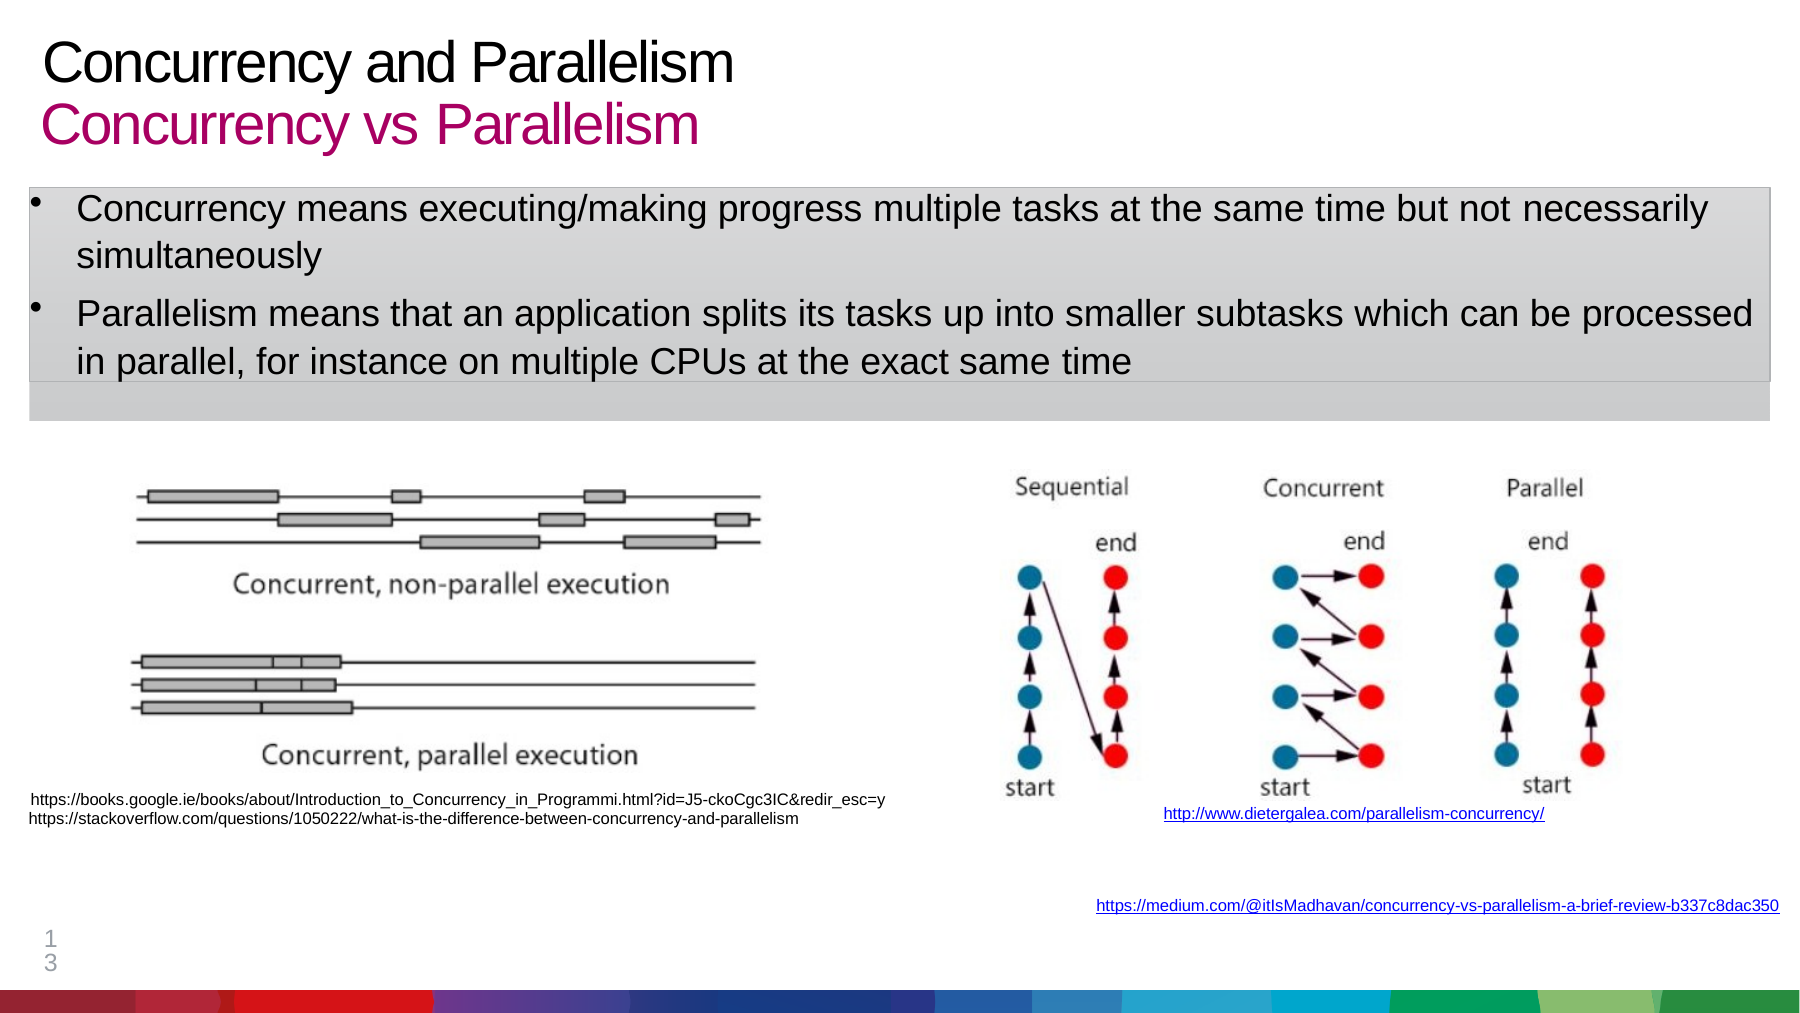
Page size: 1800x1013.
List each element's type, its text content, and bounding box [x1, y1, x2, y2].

picture [1390, 990, 1800, 1013]
text_box [129, 483, 769, 773]
text_box https://books.google.ie/books/about/Introduction_to_Concurrency_in_Programmi.html?id=J5-ckoCgc3IC&redir_esc=y https://stackoverflow.com/questions/1050222/what-is-the-difference-between-concurrency-and-parallelism [28, 790, 903, 828]
text_box [29, 382, 1770, 421]
text_box [999, 469, 1623, 801]
text_box https://medium.com/@itIsMadhavan/concurrency-vs-parallelism-a-brief-review-b337c8dac350 [1094, 895, 1793, 916]
text_box http://www.dietergalea.com/parallelism-concurrency/ [1161, 803, 1554, 824]
slide_number 13 [36, 922, 61, 953]
picture [0, 906, 1271, 1013]
title Concurrency and Parallelism Concurrency vs Parallelism [39, 30, 791, 170]
text_box Concurrency means executing/making progress multiple tasks at the same time but not necessarily simultaneously Parallelism means that an application splits its tasks up into smaller subtasks which can be processed in parallel, for instance on multiple CPUs at the exact same time [29, 187, 1771, 382]
